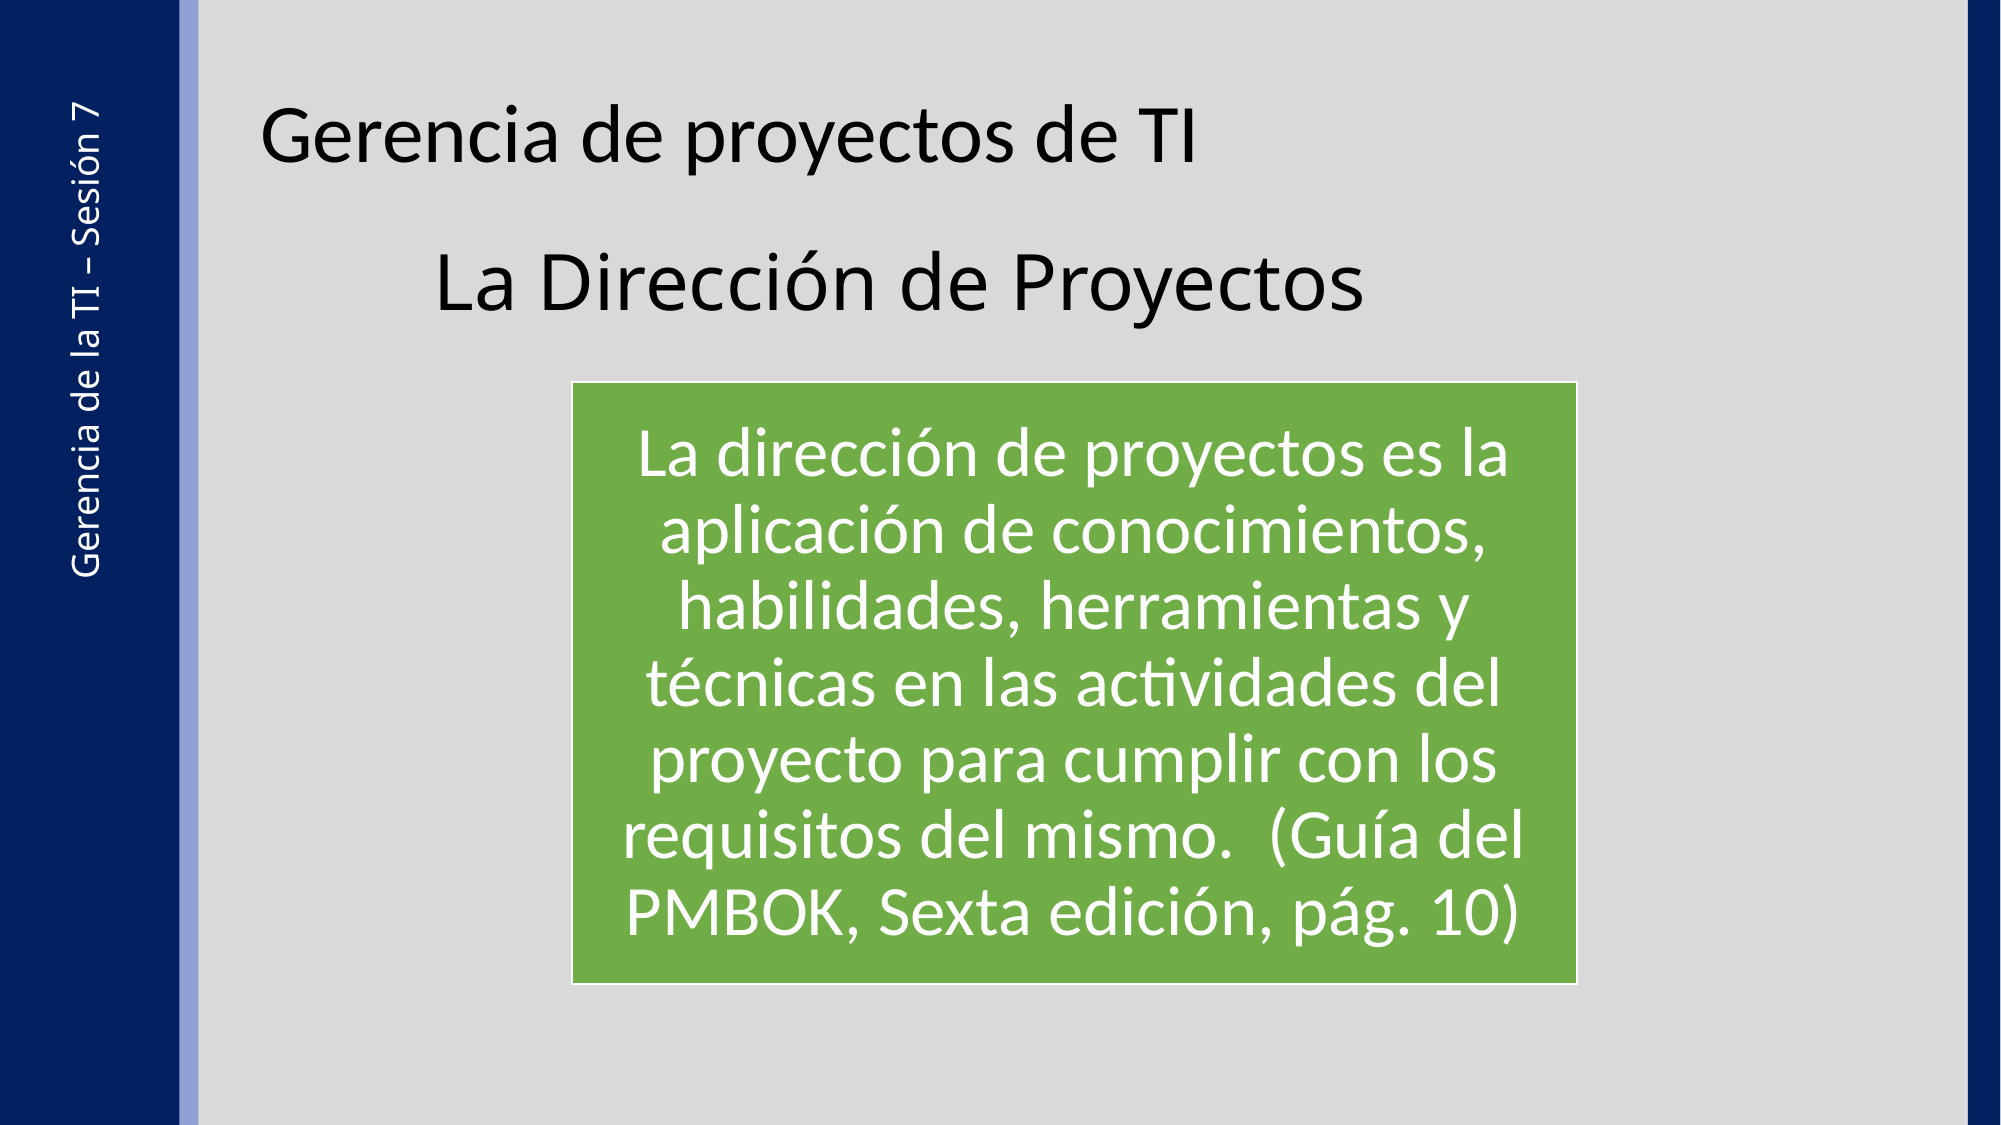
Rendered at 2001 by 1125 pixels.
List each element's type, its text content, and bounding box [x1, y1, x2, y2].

text_box La Dirección de Proyectos [418, 243, 1811, 330]
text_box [572, 381, 1577, 985]
text_box Gerencia de la TI – Sesión 7 [54, 85, 114, 1096]
title Gerencia de proyectos de TI [240, 90, 2000, 207]
